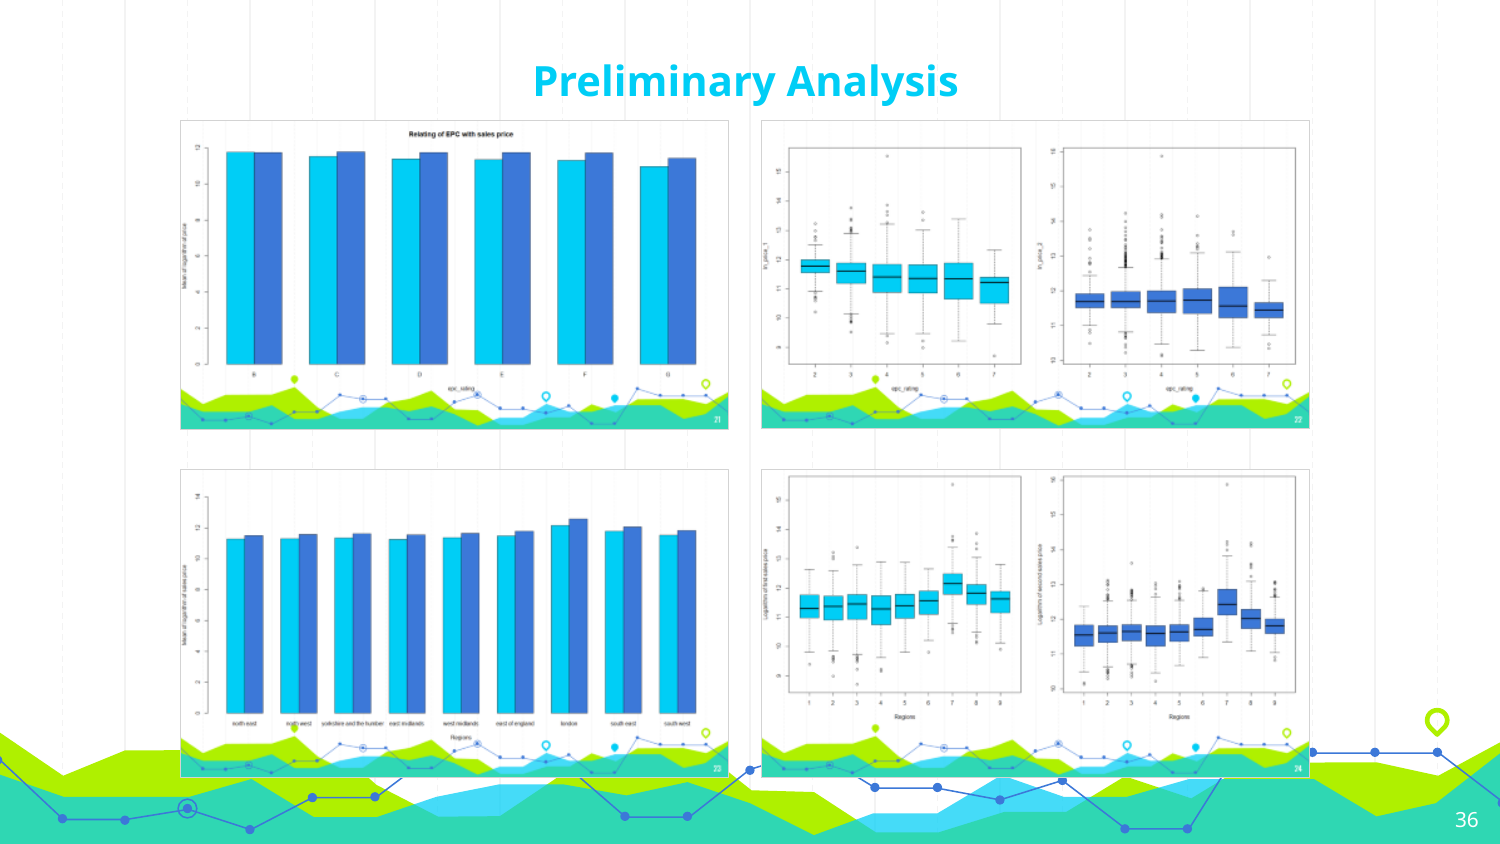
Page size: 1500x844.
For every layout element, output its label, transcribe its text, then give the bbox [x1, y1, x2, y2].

title Preliminary Analysis [171, 2, 1320, 121]
picture [762, 470, 1309, 777]
slide_number 36 [1403, 791, 1494, 844]
picture [181, 470, 728, 777]
picture [181, 121, 728, 429]
picture [762, 121, 1309, 428]
